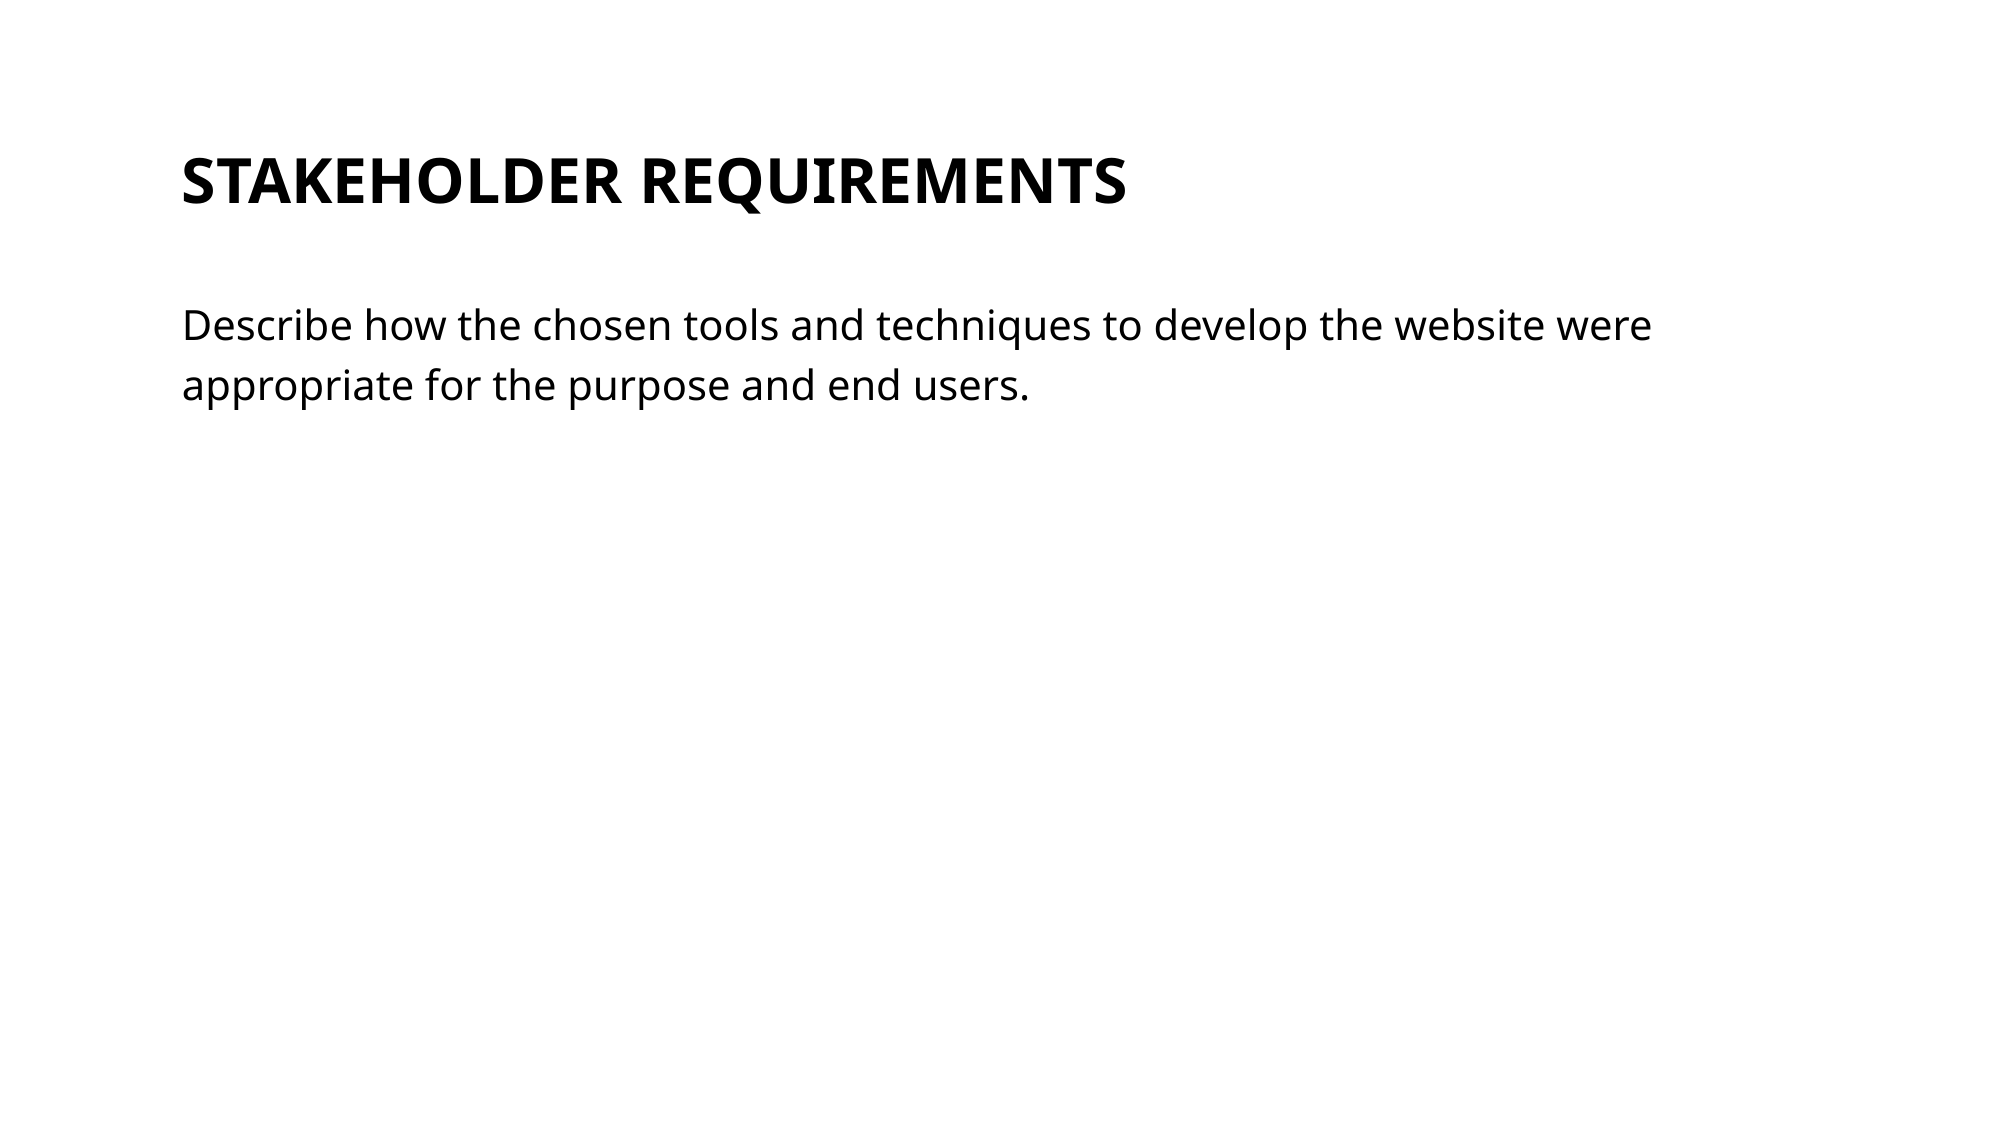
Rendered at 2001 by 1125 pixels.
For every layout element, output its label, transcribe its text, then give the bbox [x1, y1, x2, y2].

list Describe how the chosen tools and techniques to develop the website were appropriate for the purpose and end users. [166, 281, 1834, 1035]
title STAKEHOLDER REQUIREMENTS [166, 90, 1834, 276]
